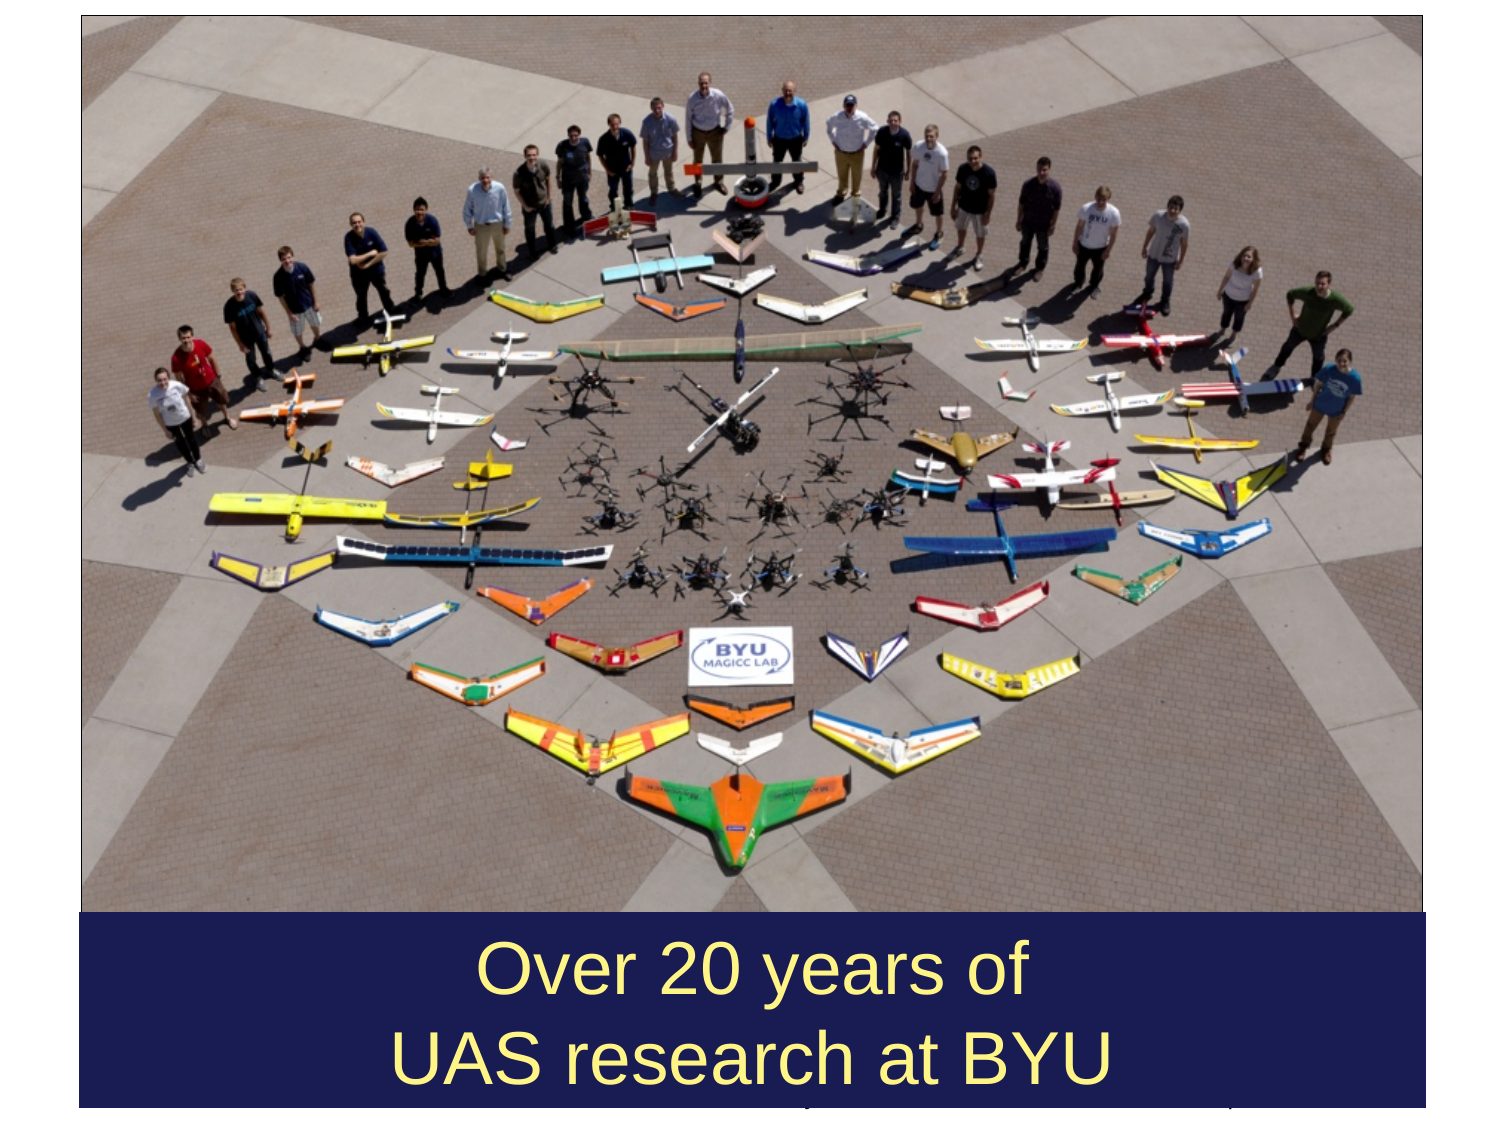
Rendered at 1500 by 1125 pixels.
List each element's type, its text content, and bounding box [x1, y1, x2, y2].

text_box Over 20 years of UAS research at BYU [79, 929, 1426, 1108]
picture [80, 14, 1423, 927]
